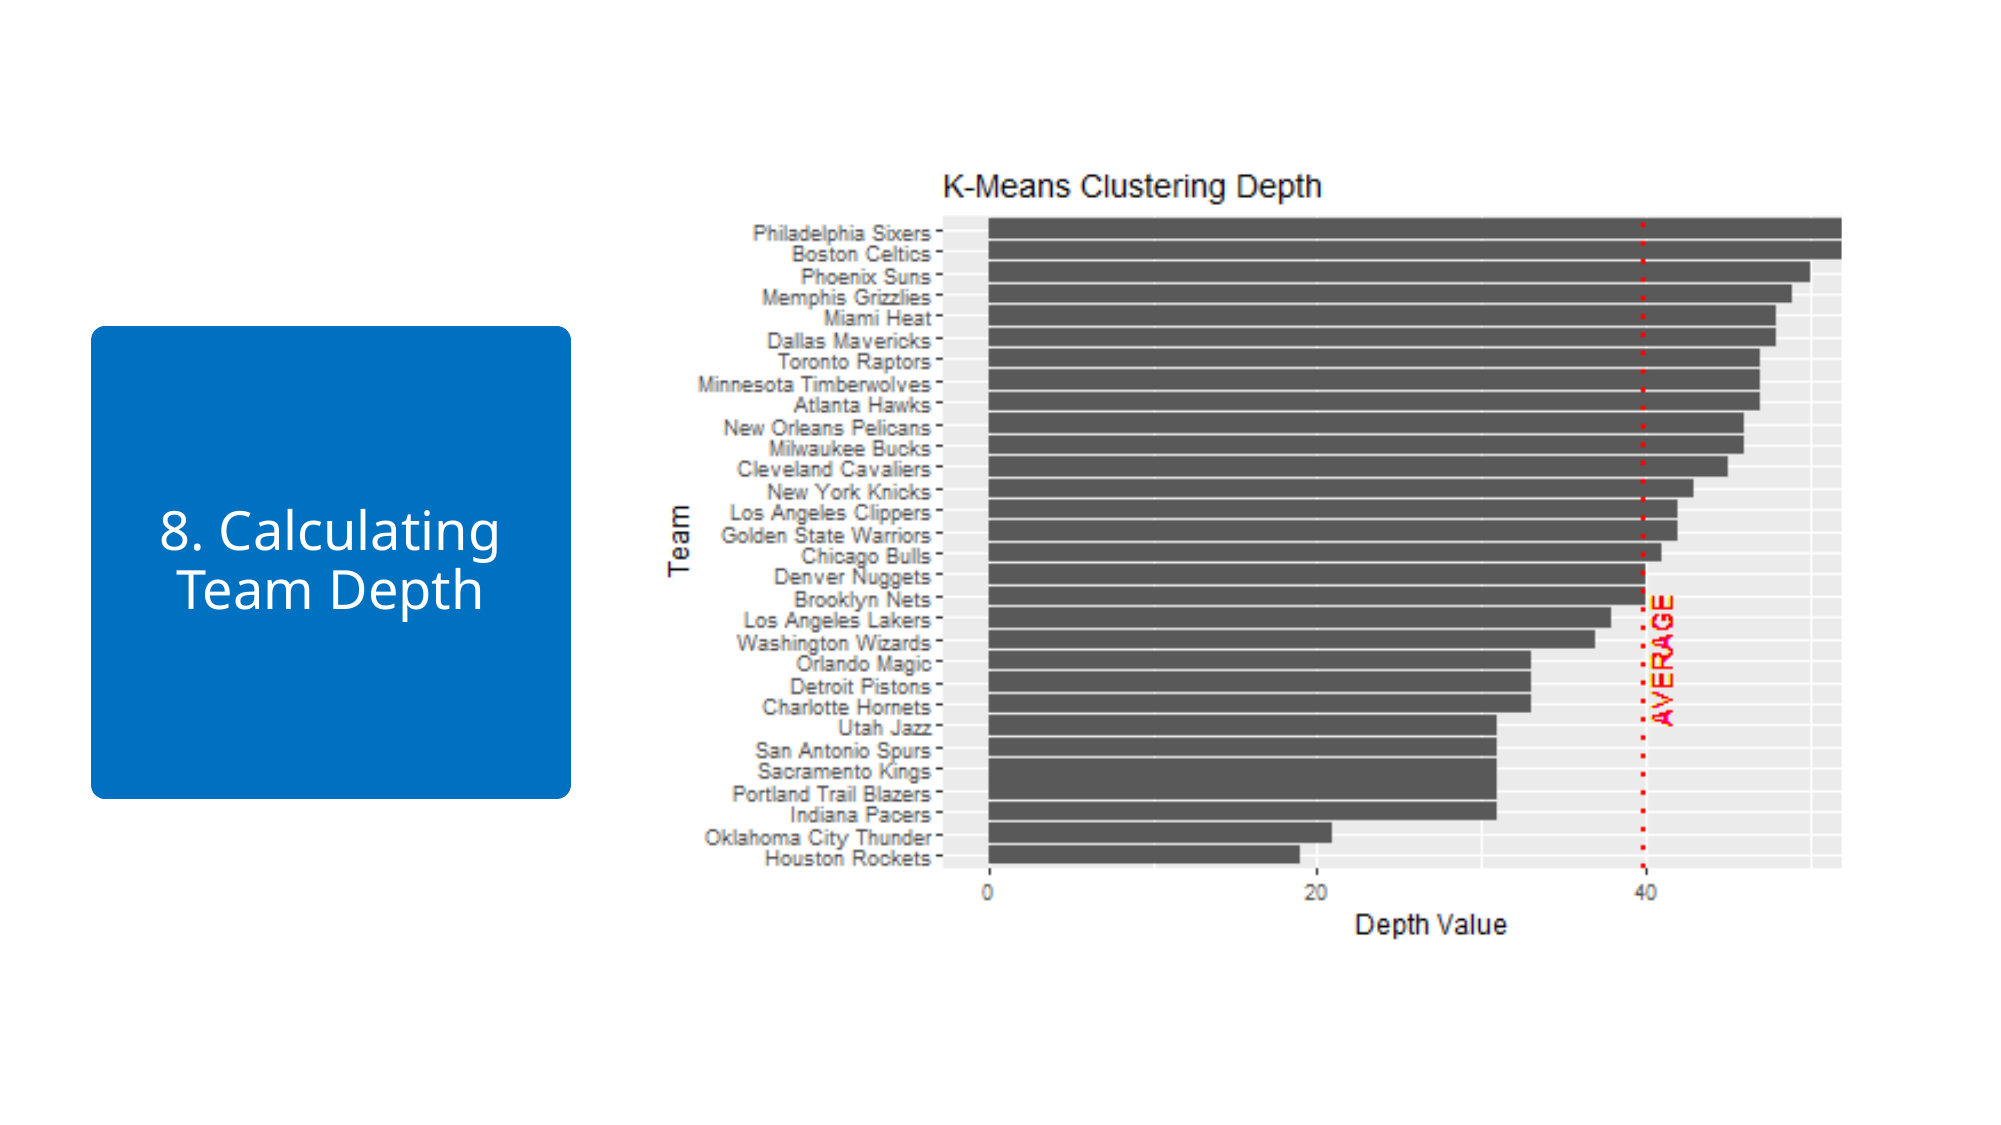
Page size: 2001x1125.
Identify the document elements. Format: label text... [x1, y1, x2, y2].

title 8. Calculating Team Depth [105, 340, 557, 785]
picture [662, 166, 1842, 958]
